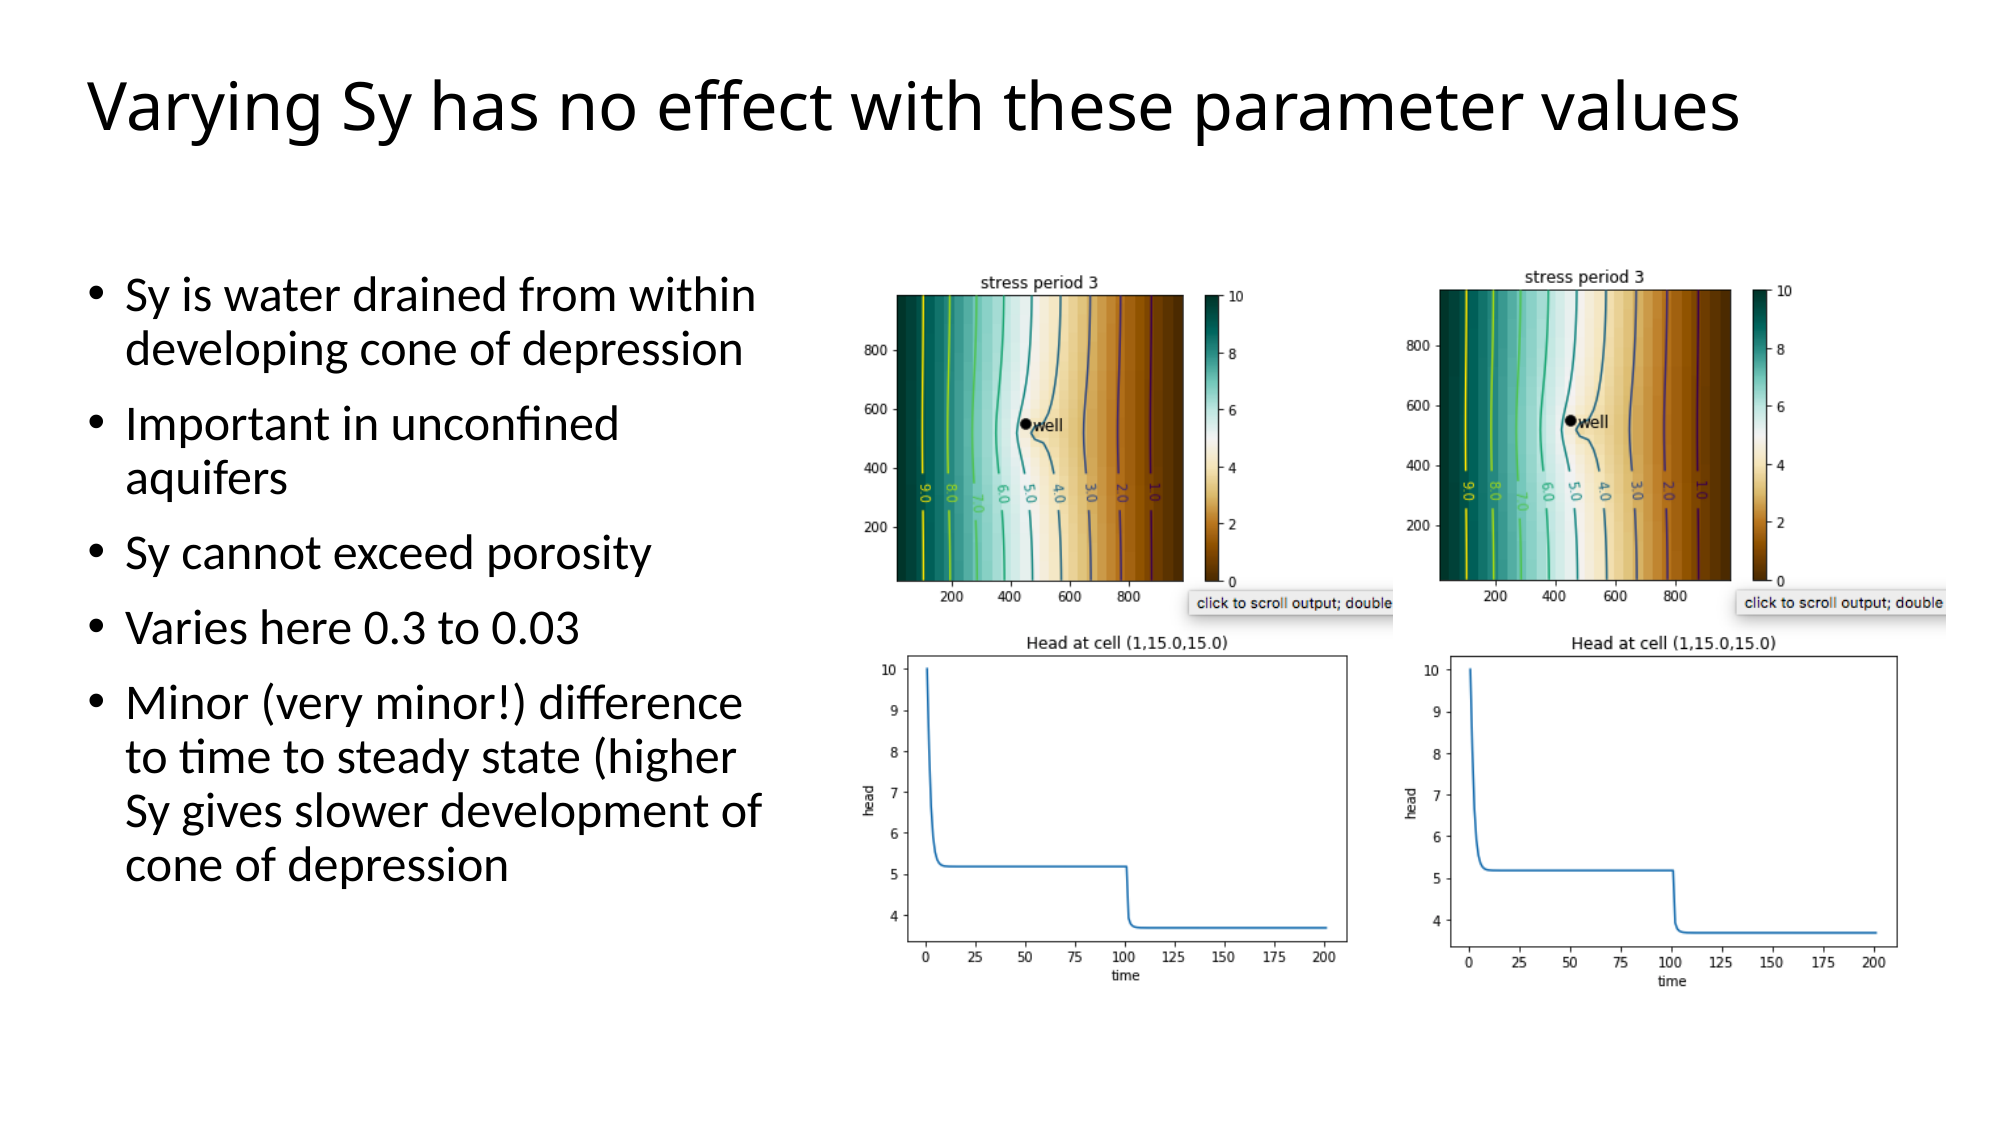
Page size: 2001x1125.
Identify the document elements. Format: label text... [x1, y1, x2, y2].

list Sy is water drained from within developing cone of depression Important in unconfined aquifers Sy cannot exceed porosity Varies here 0.3 to 0.03 Minor (very minor!) difference to time to steady state (higher Sy gives slower development of cone of depression [72, 261, 790, 976]
title Varying Sy has no effect with these parameter values [72, 0, 2000, 218]
picture [851, 255, 1946, 997]
